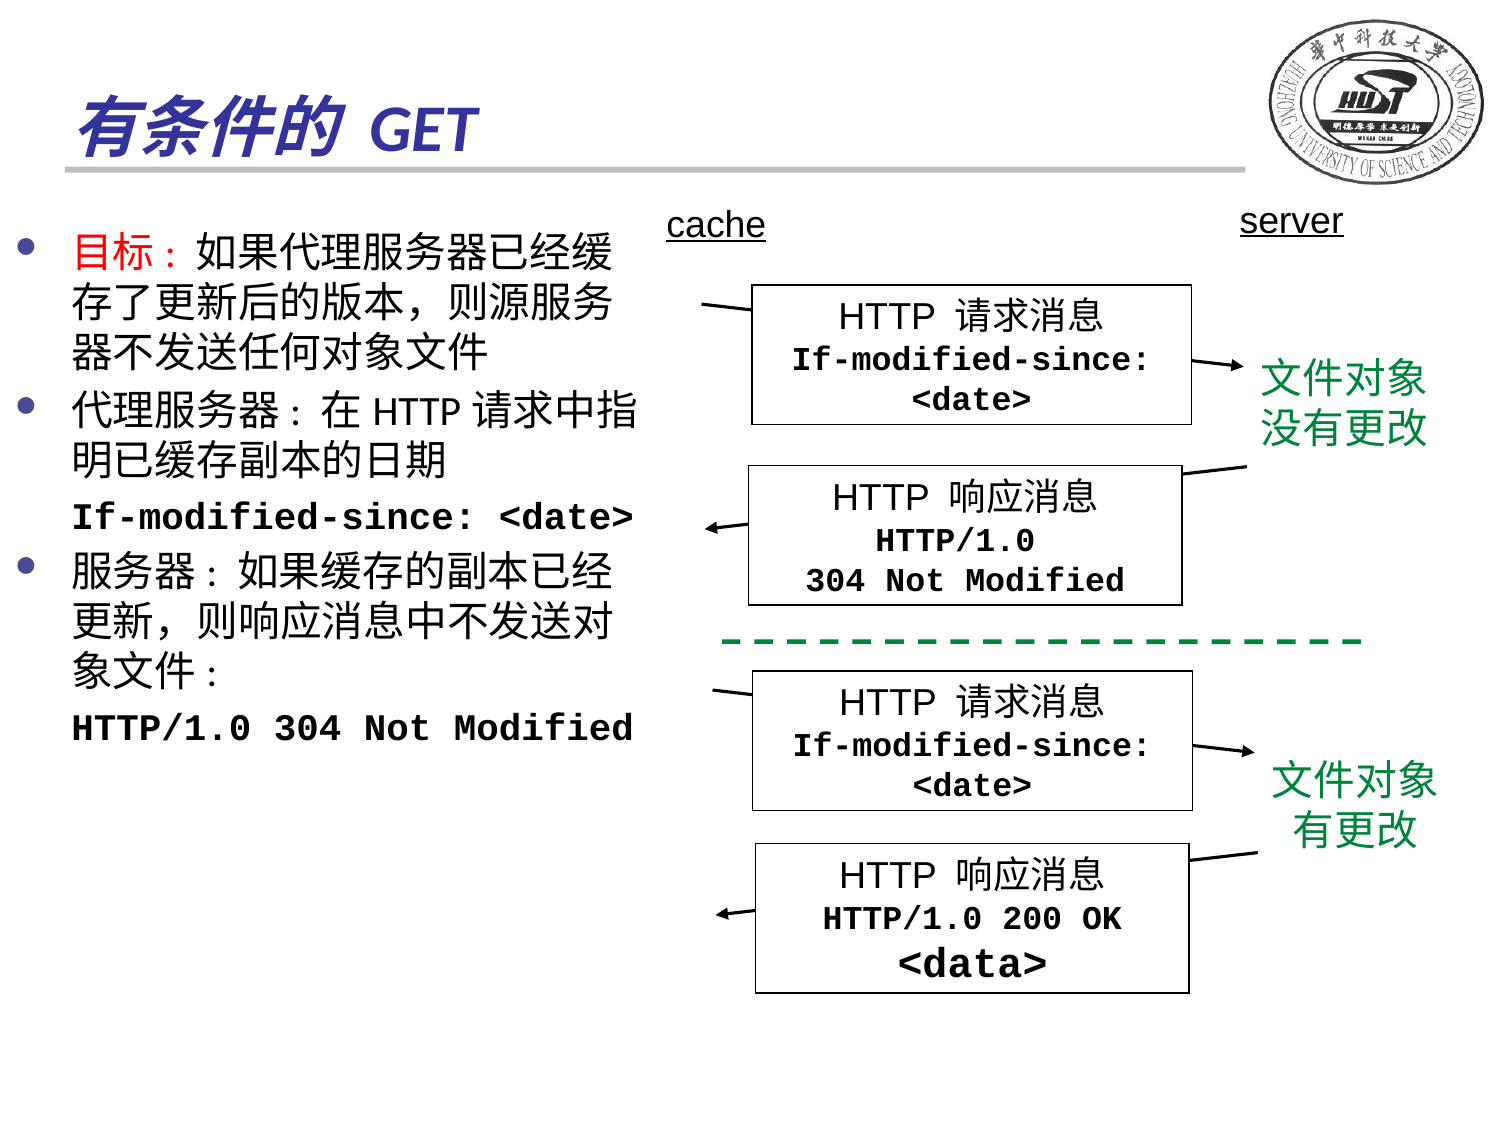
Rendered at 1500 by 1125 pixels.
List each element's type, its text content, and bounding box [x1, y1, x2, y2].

text_box HTTP 请求消息 If-modified-since: <date> [751, 285, 1192, 425]
text_box HTTP 响应消息 HTTP/1.0 200 OK <data> [755, 843, 1190, 994]
picture [1257, 18, 1489, 185]
list 目标: 如果代理服务器已经缓存了更新后的版本，则源服务器不发送任何对象文件 代理服务器: 在HTTP请求中指明已缓存副本的日期 If-modified-since: <date> 服务器: 如果缓存的副本已经更新，则响应消息中不发送对象文件: HTTP/1.0 304 Not Modified [0, 218, 664, 925]
text_box [704, 521, 743, 534]
title 有条件的 GET [56, 37, 1363, 173]
text_box 文件对象 有更改 [1257, 746, 1454, 861]
text_box server [1224, 188, 1359, 248]
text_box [748, 465, 1183, 608]
text_box [715, 907, 755, 920]
text_box [1193, 745, 1255, 758]
text_box [1192, 359, 1244, 372]
text_box 文件对象 没有更改 [1245, 344, 1443, 460]
text_box HTTP 请求消息 If-modified-since: <date> [752, 671, 1193, 811]
text_box cache [651, 192, 782, 253]
